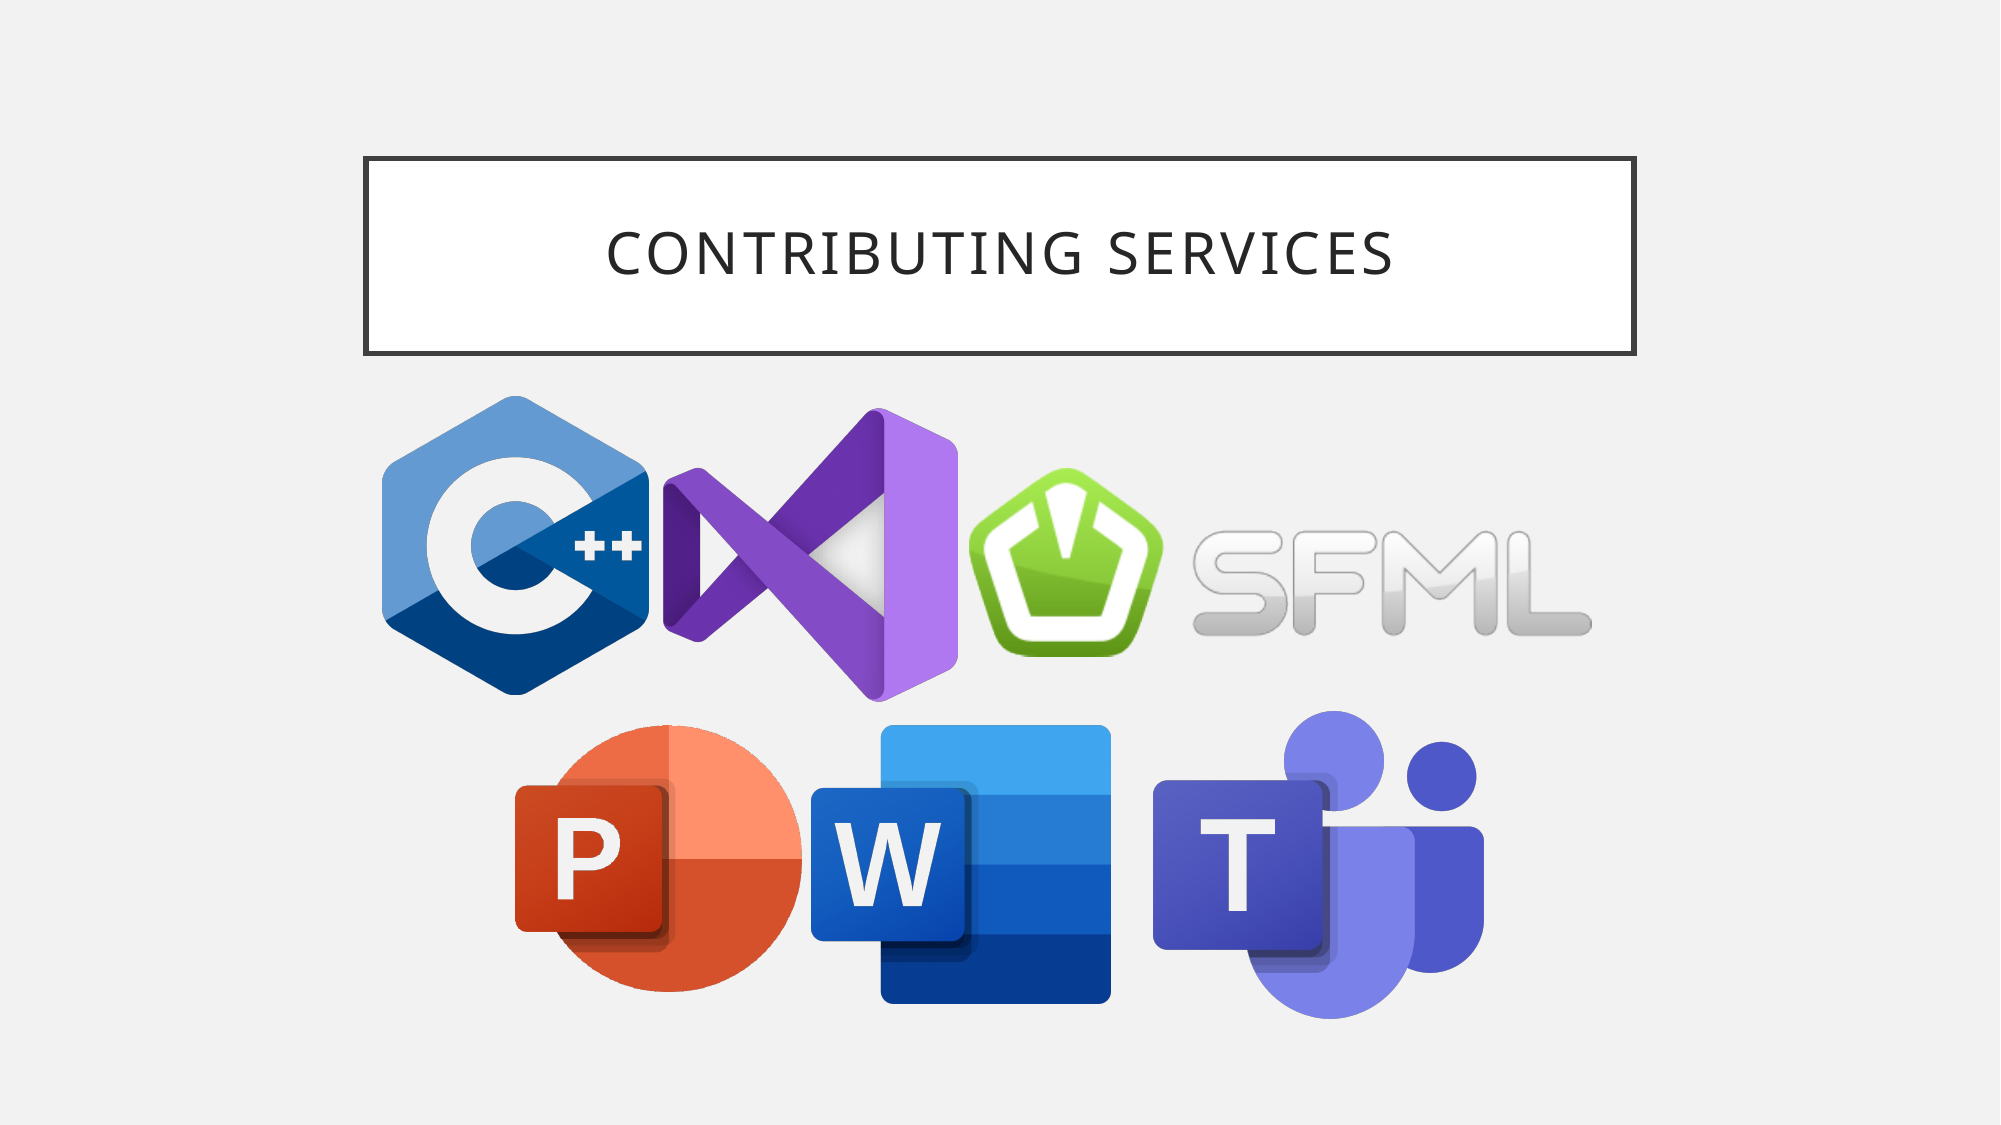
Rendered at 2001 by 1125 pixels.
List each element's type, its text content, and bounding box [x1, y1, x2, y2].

picture [515, 725, 802, 992]
picture [382, 396, 1592, 705]
title Contributing Services [363, 156, 1637, 356]
picture [811, 725, 1111, 1004]
picture [1153, 711, 1484, 1019]
